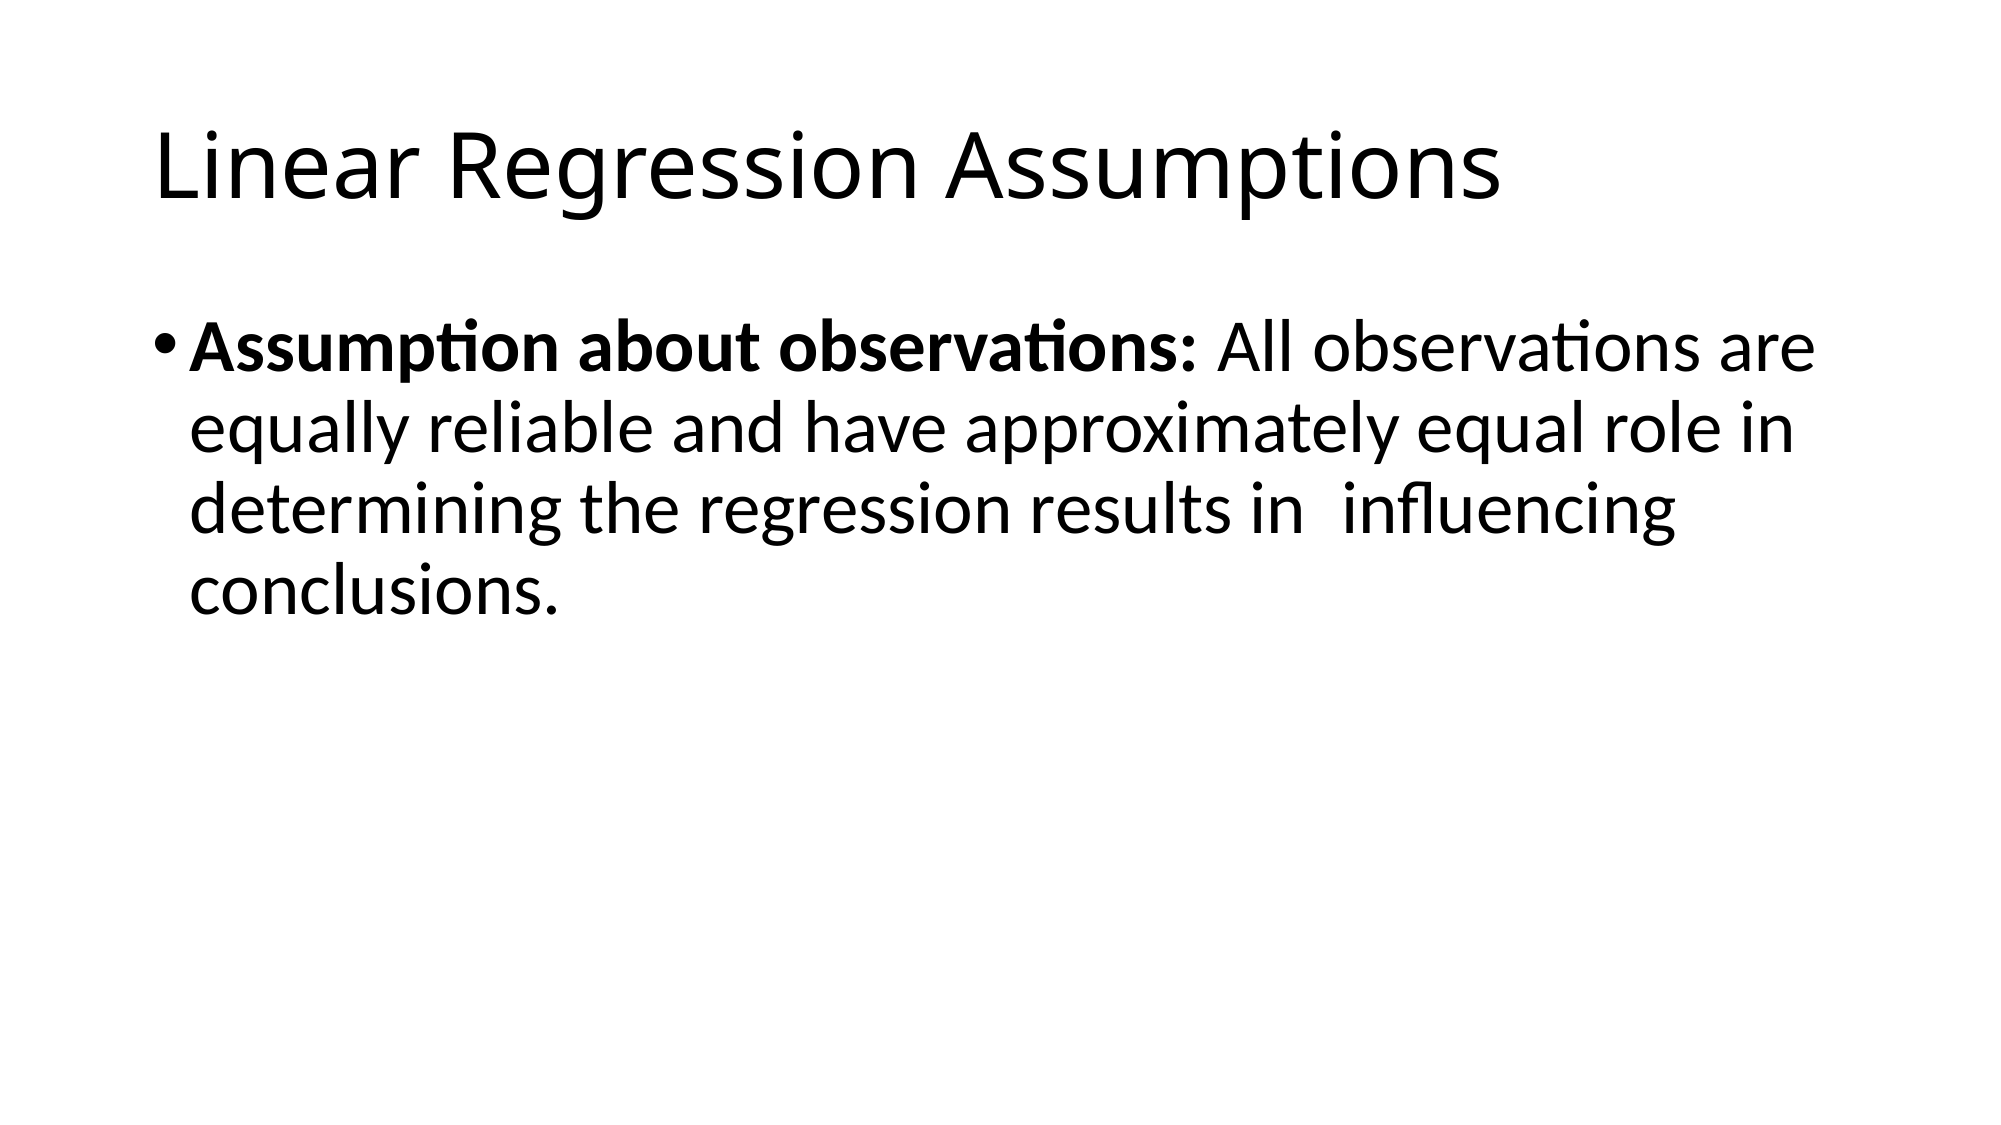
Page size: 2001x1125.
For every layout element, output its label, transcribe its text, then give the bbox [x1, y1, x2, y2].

title Linear Regression Assumptions [137, 59, 1863, 278]
list Assumption about observations: All observations are equally reliable and have approximately equal role in determining the regression results in influencing conclusions. [137, 299, 1863, 1014]
